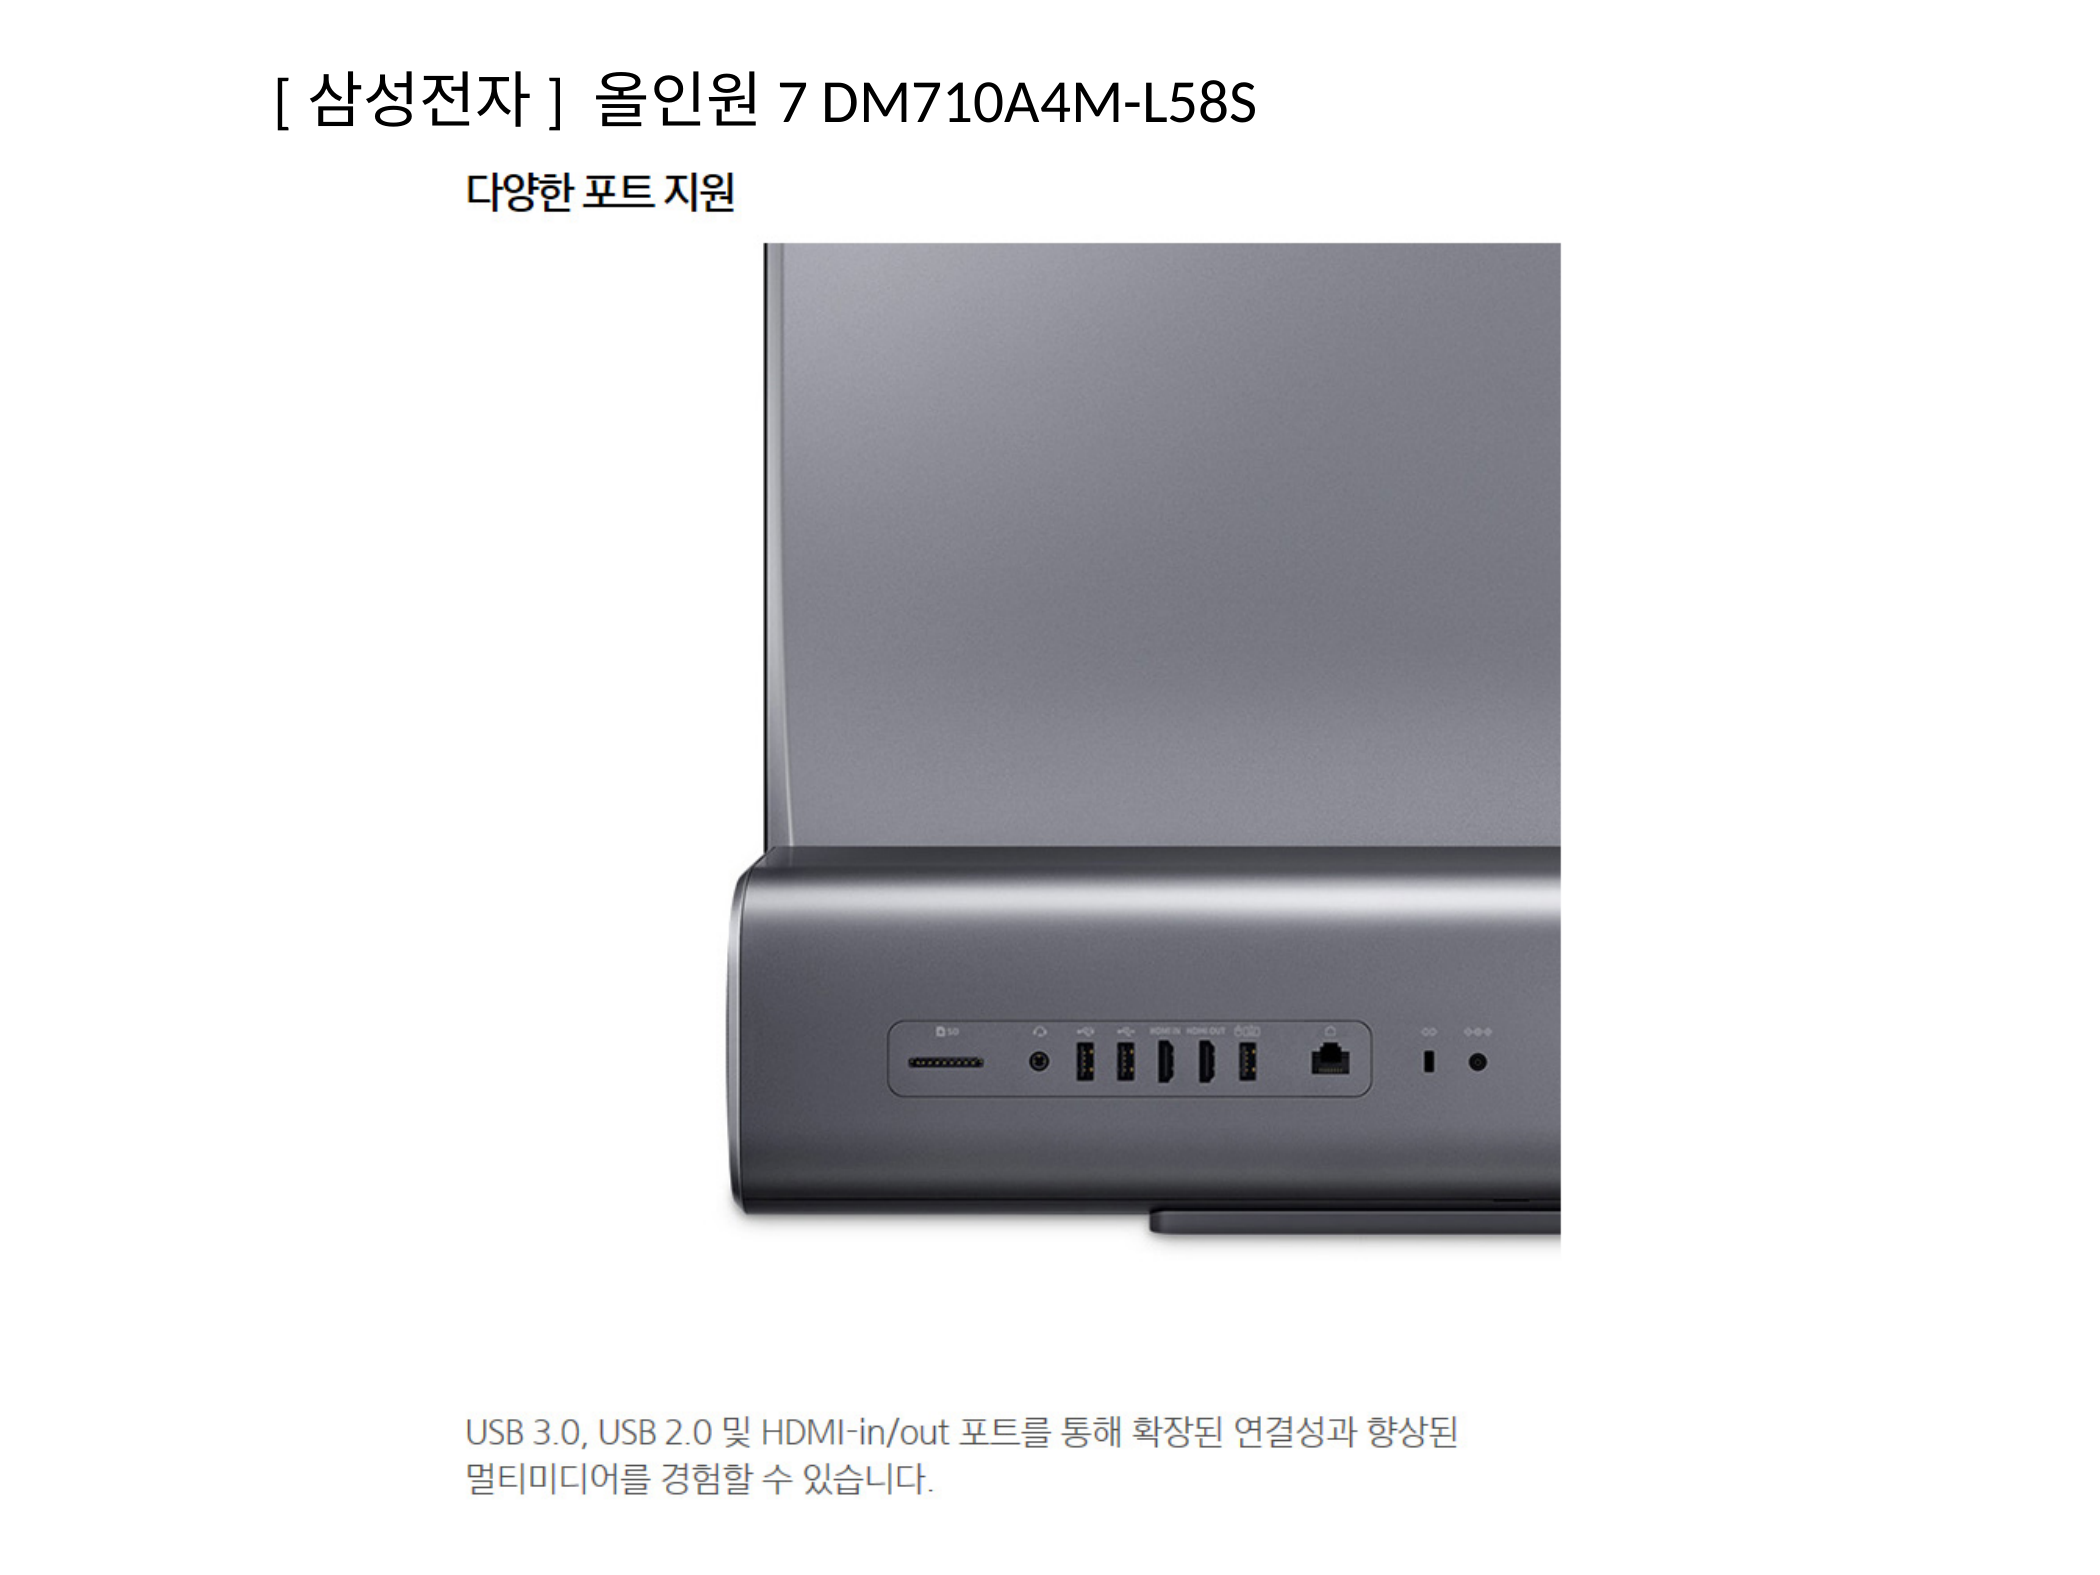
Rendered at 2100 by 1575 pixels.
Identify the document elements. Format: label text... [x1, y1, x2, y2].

picture [382, 162, 1705, 1501]
title [삼성전자] 올인원7 DM710A4M-L58S [258, 55, 2070, 151]
